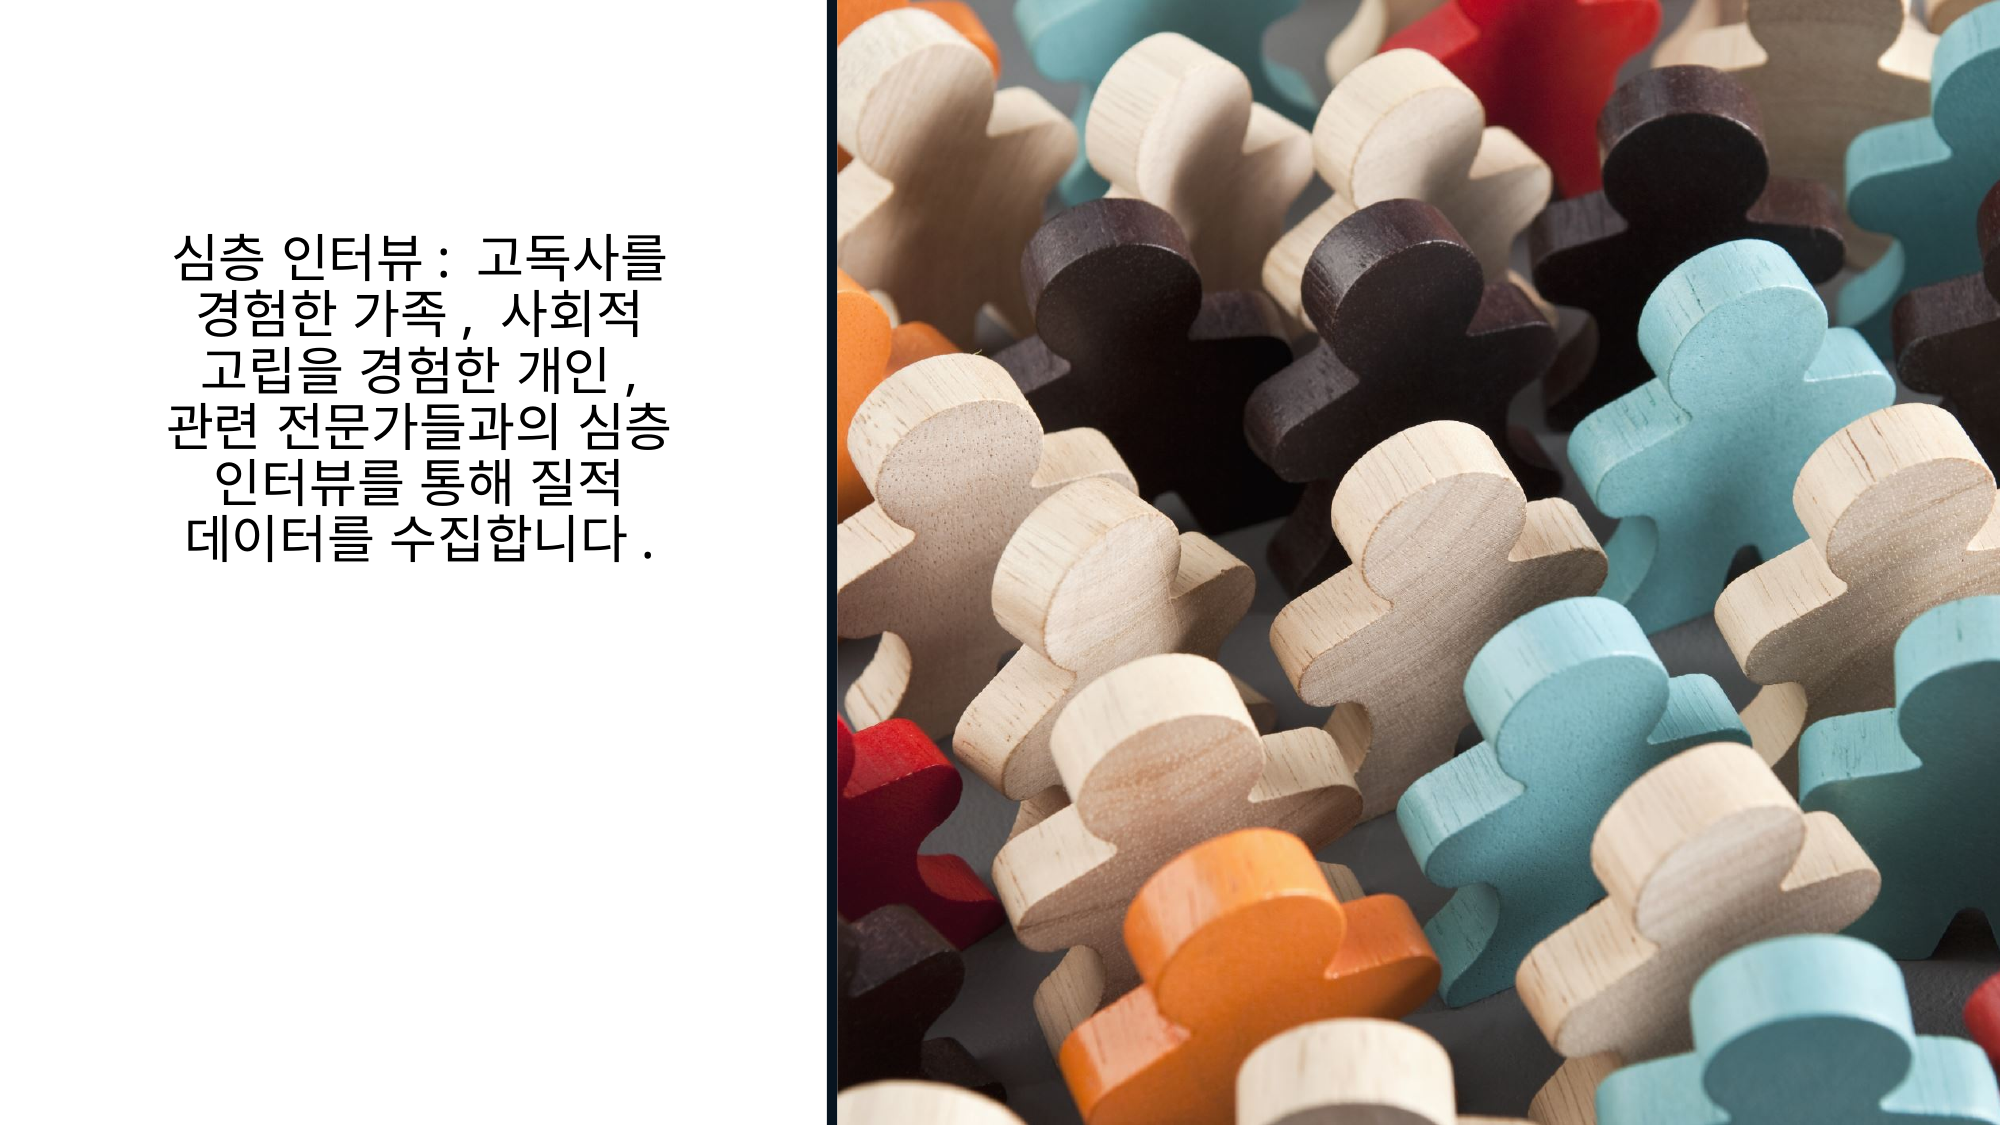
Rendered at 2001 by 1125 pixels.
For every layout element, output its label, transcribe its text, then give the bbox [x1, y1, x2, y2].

title 심층 인터뷰: 고독사를 경험한 가족, 사회적 고립을 경험한 개인, 관련 전문가들과의 심층 인터뷰를 통해 질적 데이터를 수집합니다. [130, 140, 709, 578]
text_box [825, 0, 836, 1125]
picture [836, 0, 2000, 1125]
text_box [0, 0, 825, 1125]
